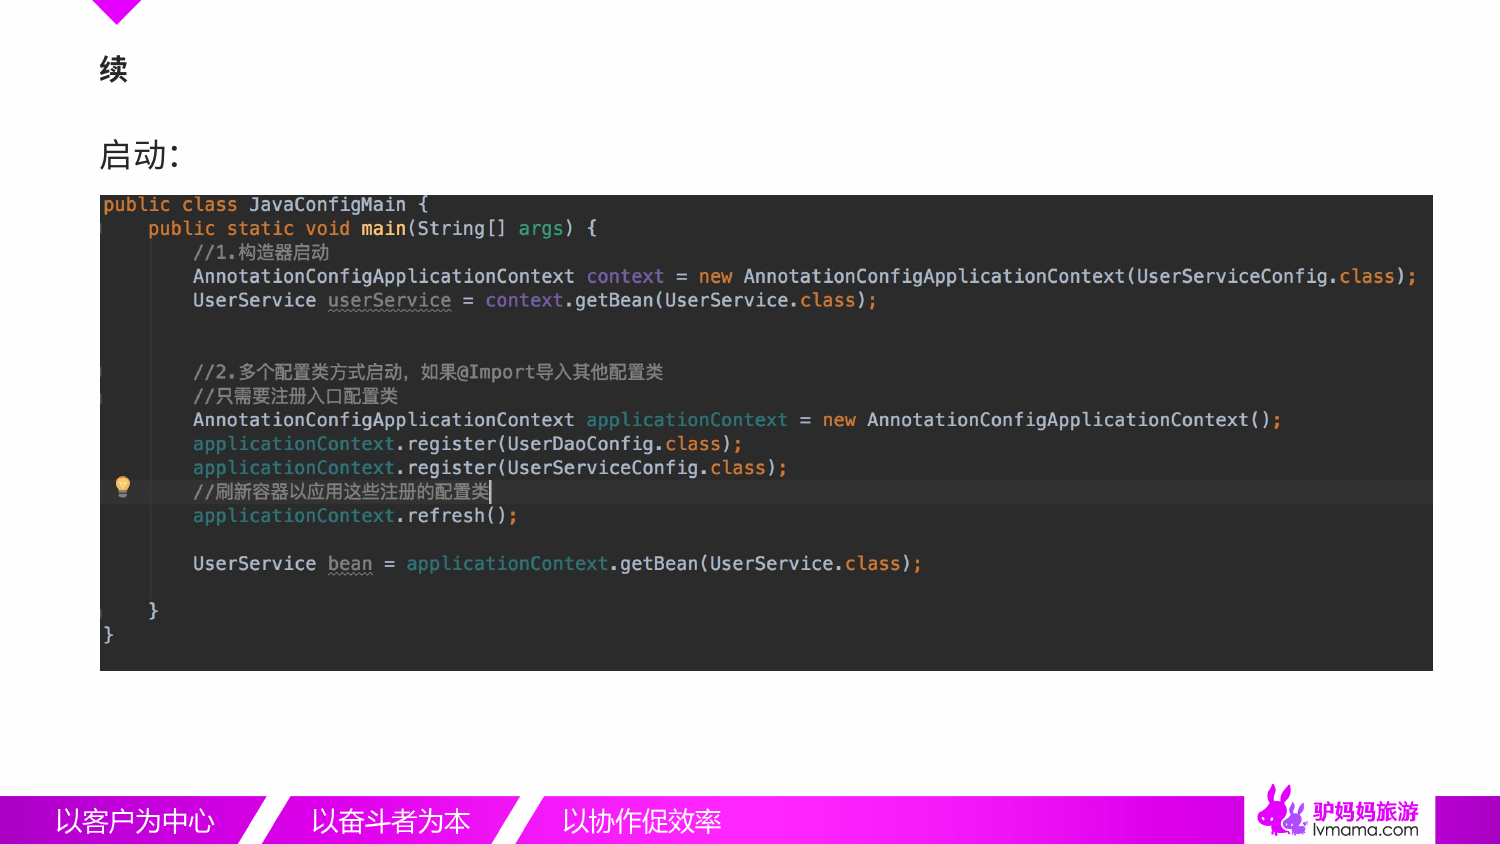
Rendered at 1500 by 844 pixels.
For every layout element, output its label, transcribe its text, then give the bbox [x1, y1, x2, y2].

picture [0, 0, 1500, 844]
list 启动： [85, 126, 1412, 777]
title 续 [85, 33, 1412, 103]
